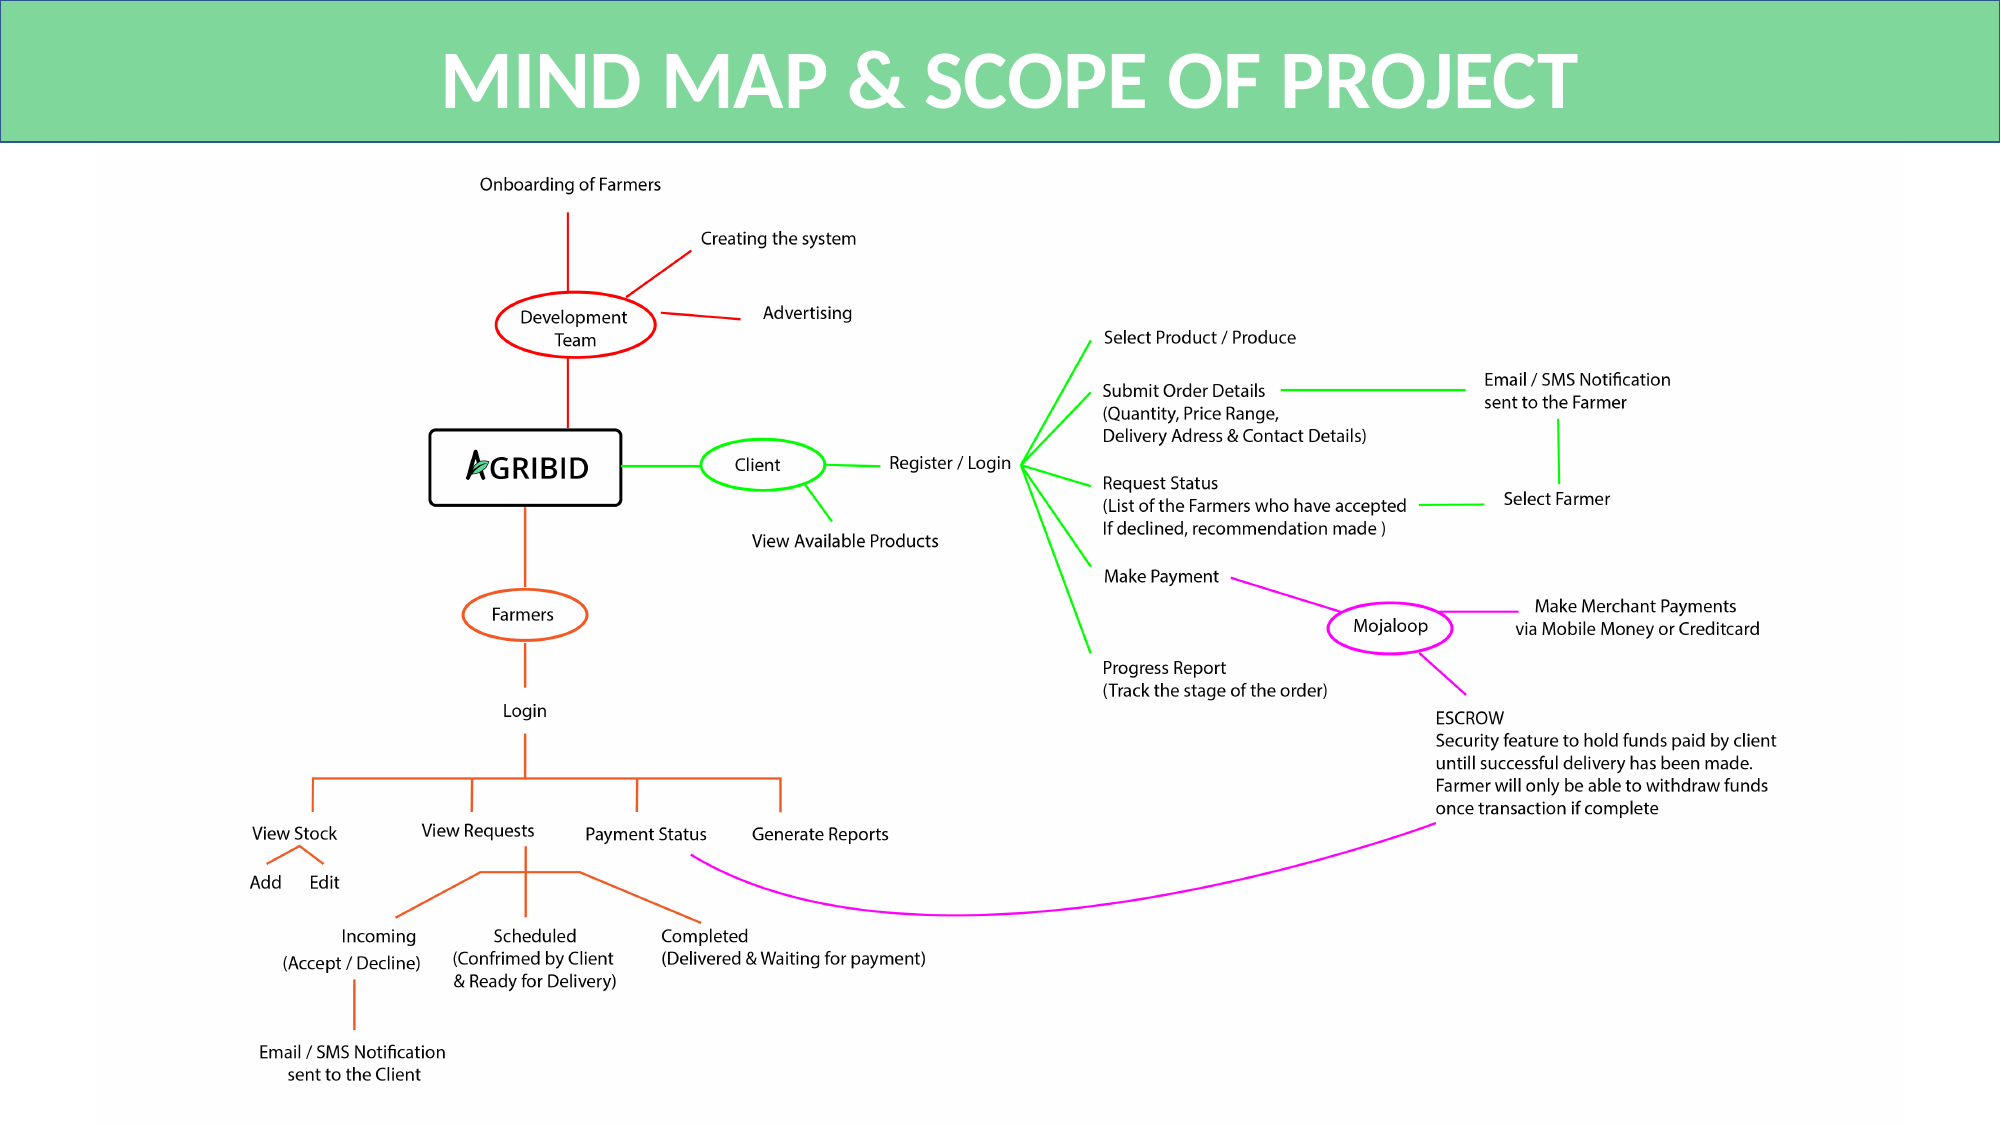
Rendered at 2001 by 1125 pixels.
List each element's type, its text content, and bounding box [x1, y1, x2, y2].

text_box MIND MAP & SCOPE OF PROJECT [267, 18, 1752, 133]
picture [95, 141, 1905, 1125]
text_box [0, 0, 2000, 143]
